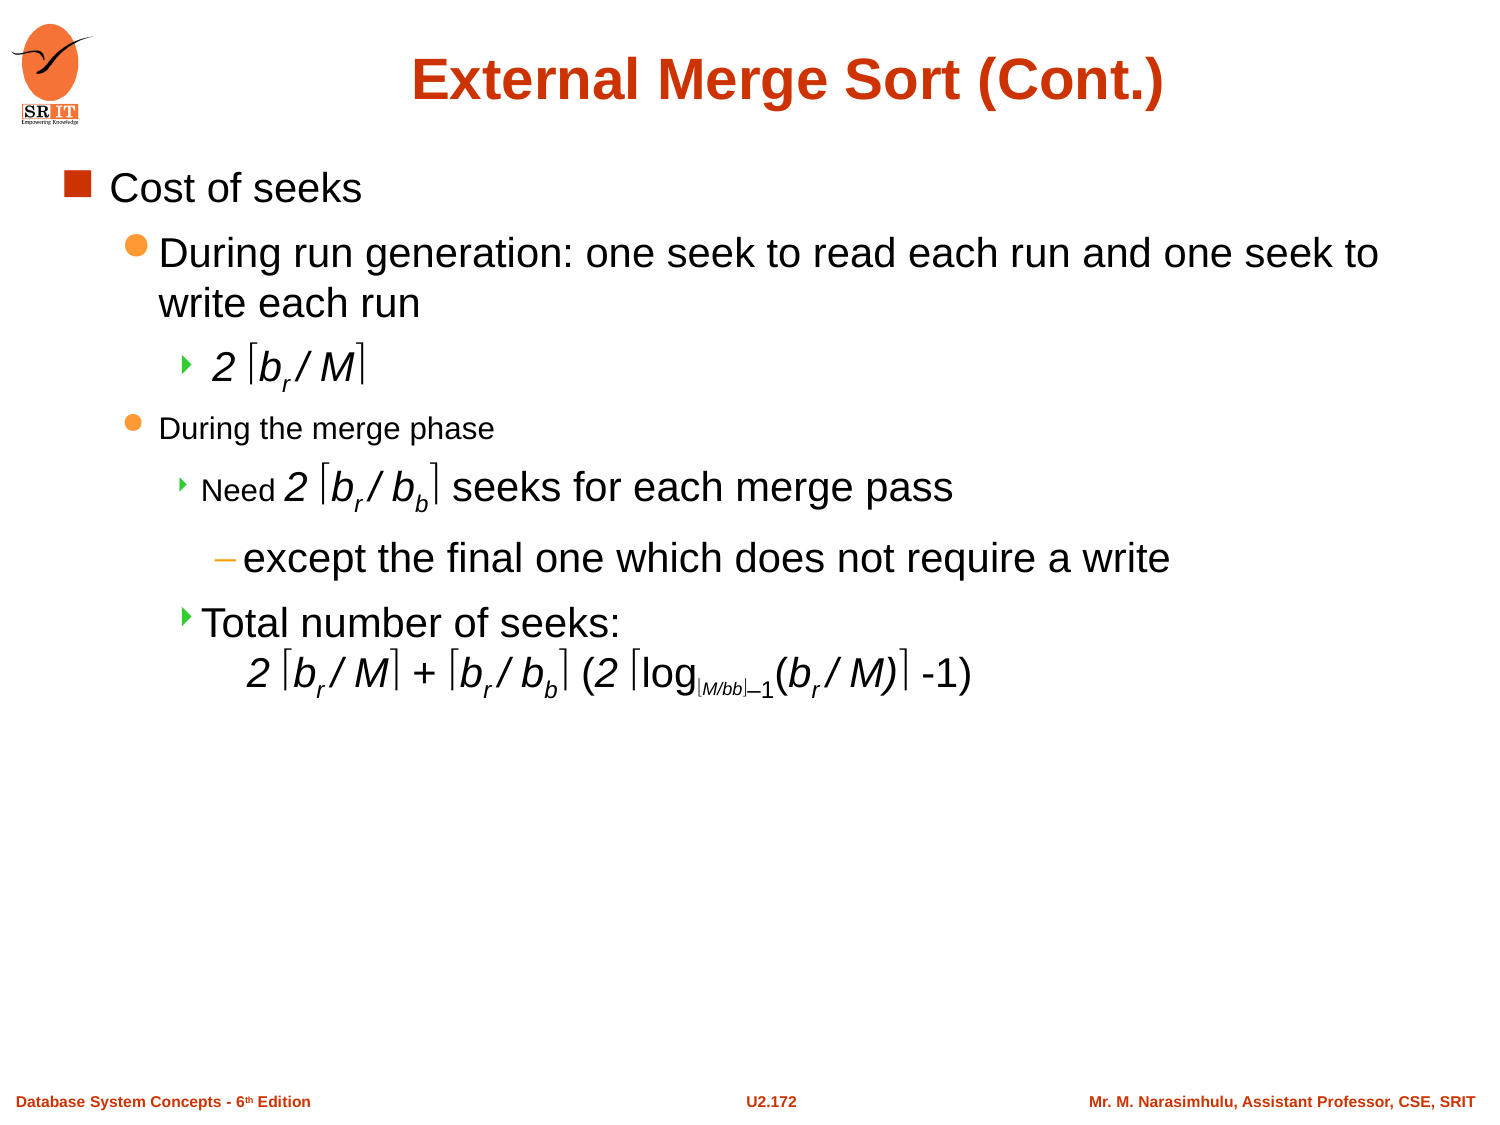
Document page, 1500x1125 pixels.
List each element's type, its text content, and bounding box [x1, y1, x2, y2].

picture [11, 19, 93, 128]
title External Merge Sort (Cont.) [125, 18, 1452, 120]
list Cost of seeks During run generation: one seek to read each run and one seek to write each run 2 br / M During the merge phase Need 2 br / bb seeks for each merge pass except the final one which does not require a write Total number of seeks: 2 br / M + br / bb (2 logM/bb–1(br / M) -1) [52, 153, 1407, 1016]
